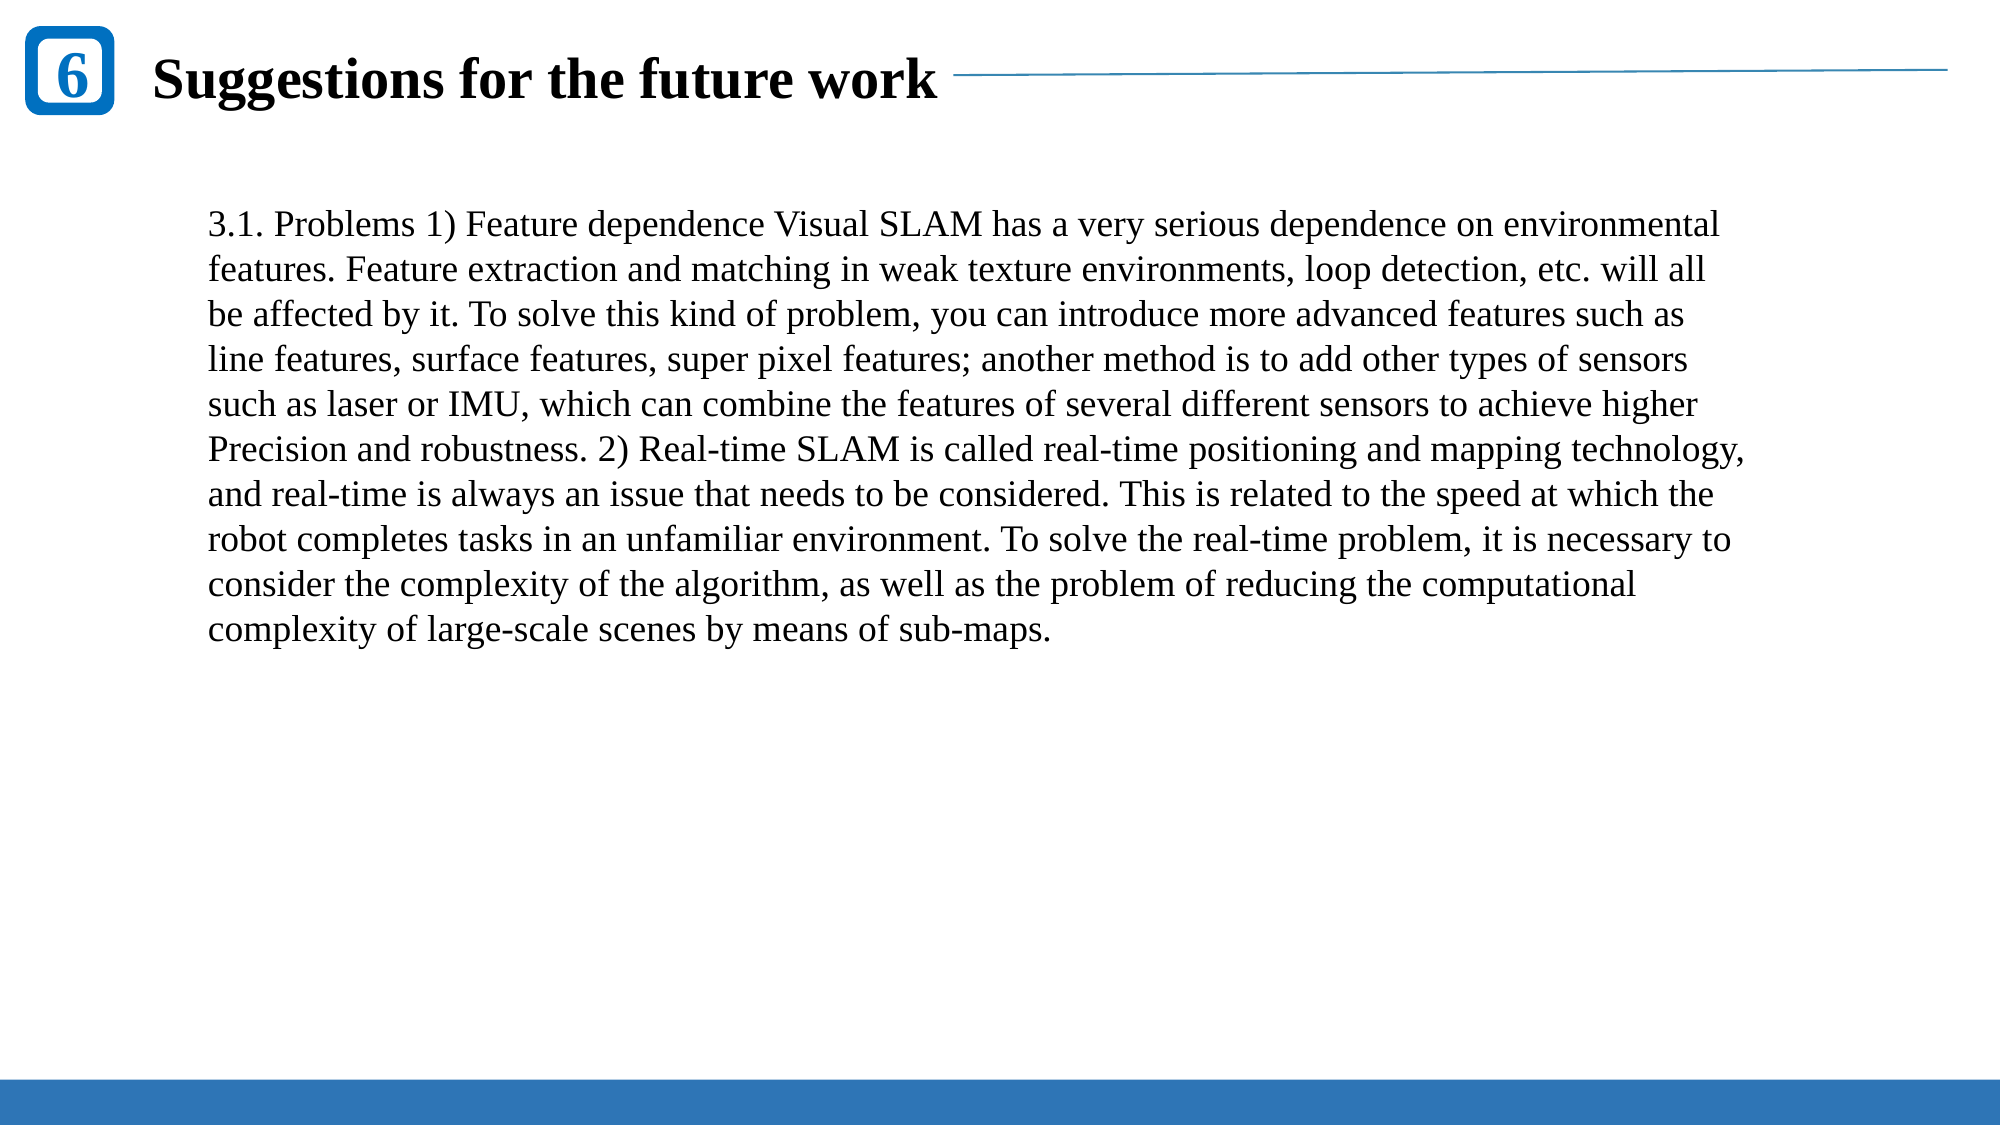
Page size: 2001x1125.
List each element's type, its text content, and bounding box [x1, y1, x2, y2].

text_box 3.1. Problems 1) Feature dependence Visual SLAM has a very serious dependence on environmental features. Feature extraction and matching in weak texture environments, loop detection, etc. will all be affected by it. To solve this kind of problem, you can introduce more advanced features such as line features, surface features, super pixel features; another method is to add other types of sensors such as laser or IMU, which can combine the features of several different sensors to achieve higher Precision and robustness. 2) Real-time SLAM is called real-time positioning and mapping technology, and real-time is always an issue that needs to be considered. This is related to the speed at which the robot completes tasks in an unfamiliar environment. To solve the real-time problem, it is necessary to consider the complexity of the algorithm, as well as the problem of reducing the computational complexity of large-scale scenes by means of sub-maps. [193, 191, 1768, 657]
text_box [26, 27, 958, 119]
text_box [957, 69, 1948, 76]
